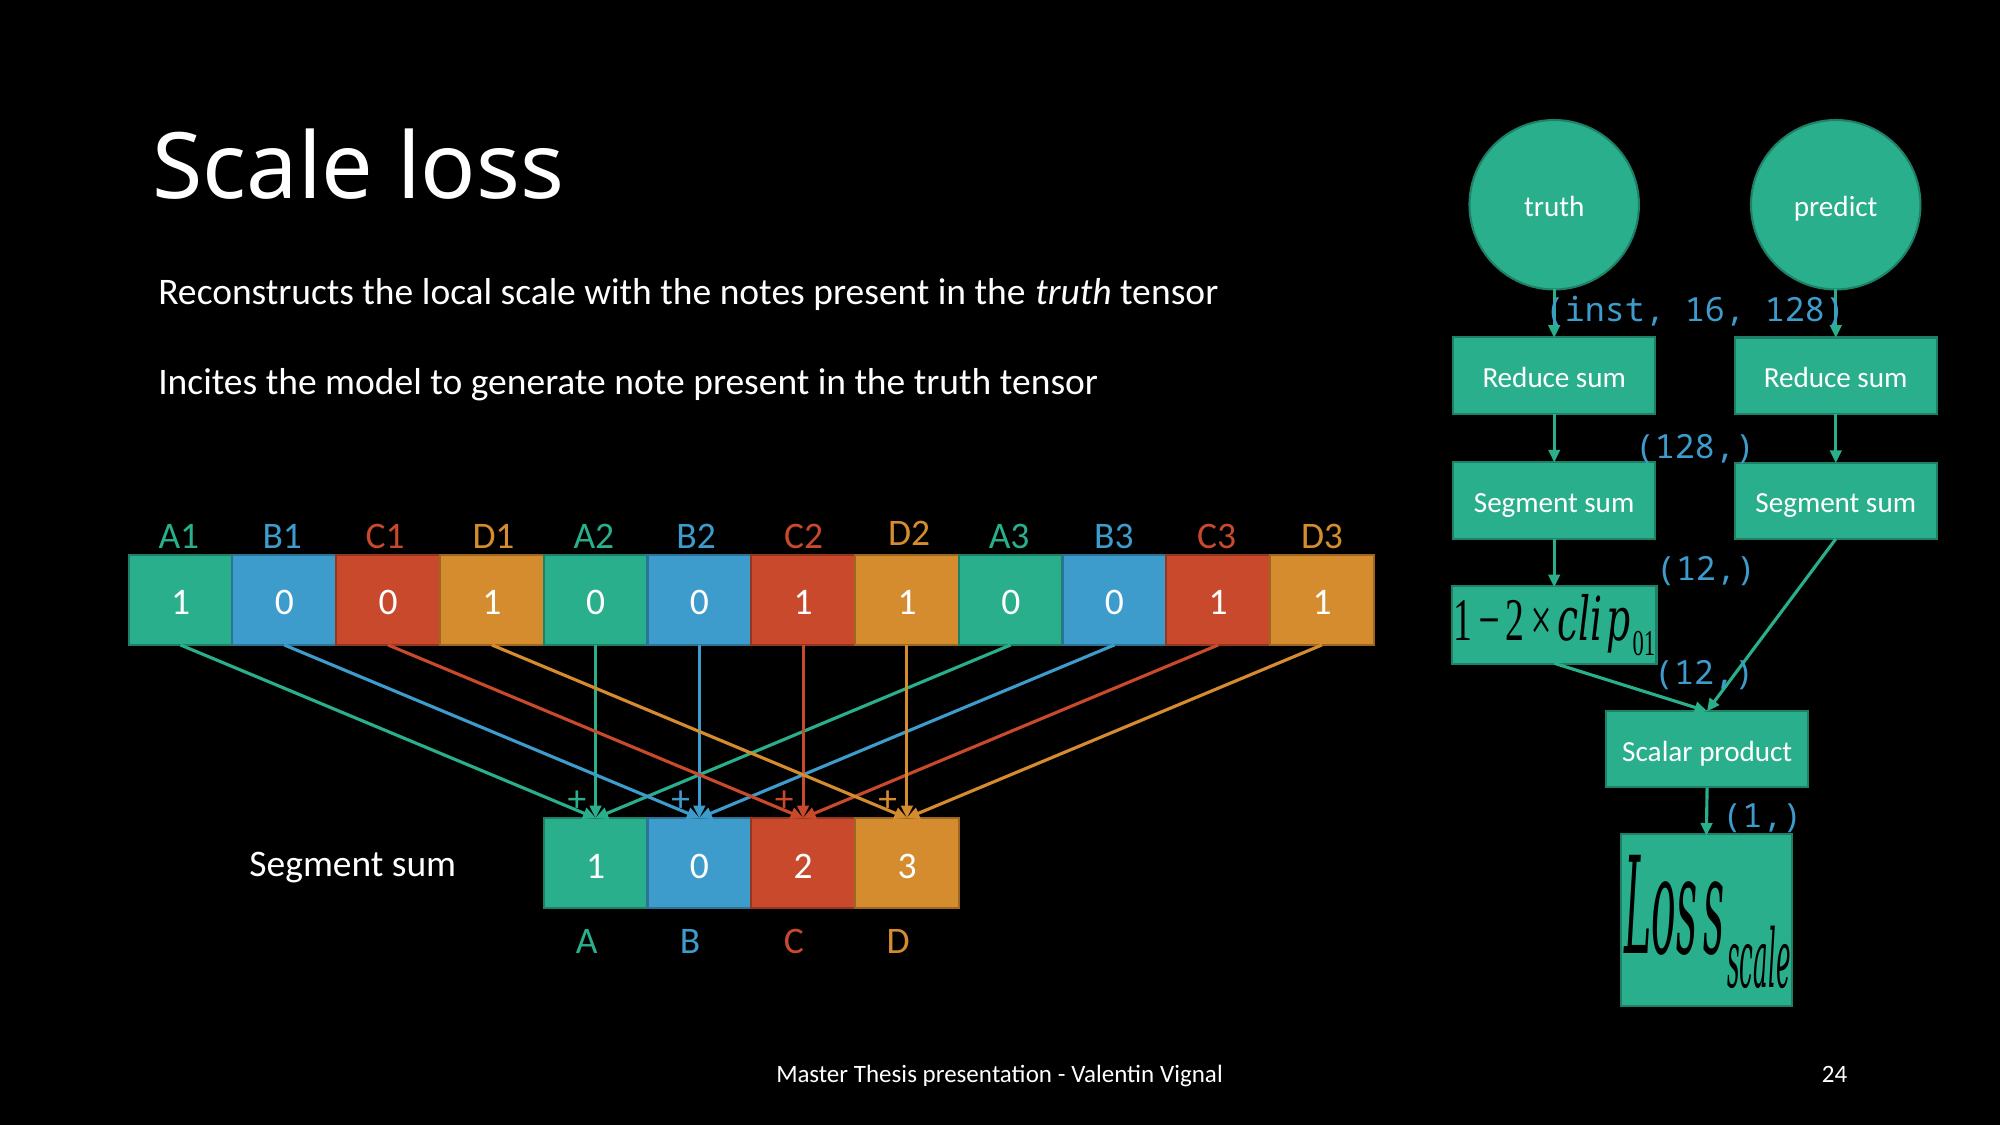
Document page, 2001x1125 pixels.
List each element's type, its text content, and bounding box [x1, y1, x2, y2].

title Scale loss [137, 59, 1863, 278]
footer Master Thesis presentation - Valentin Vignal [662, 1042, 1338, 1103]
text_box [1452, 120, 1937, 1005]
text_box Reconstructs the local scale with the notes present in the truth tensor Incites the model to generate note present in the truth tensor [143, 259, 1234, 409]
slide_number 24 [1412, 1042, 1863, 1103]
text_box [128, 500, 1374, 948]
